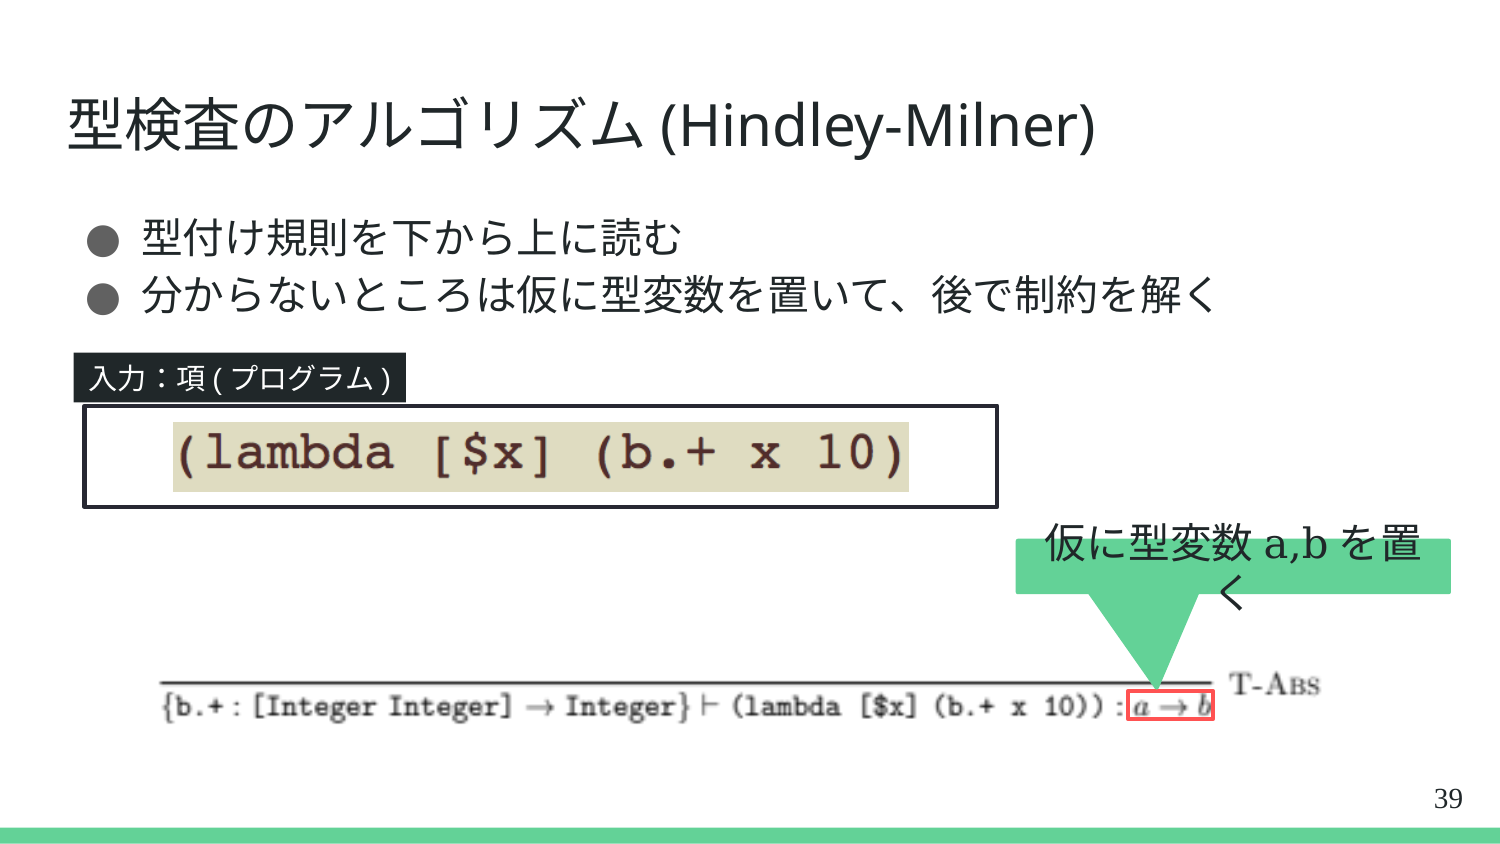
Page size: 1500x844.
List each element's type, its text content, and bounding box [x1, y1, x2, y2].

picture [155, 651, 1332, 730]
text_box 入力：項(プログラム) [73, 352, 406, 403]
text_box 仮に型変数a,bを置く [1015, 538, 1451, 650]
picture [173, 421, 909, 492]
slide_number 39 [1388, 764, 1479, 830]
text_box [82, 404, 999, 509]
list 型付け規則を下から上に読む 分からないところは仮に型変数を置いて、後で制約を解く [51, 189, 1449, 750]
title 型検査のアルゴリズム(Hindley-Milner) [51, 72, 1449, 167]
